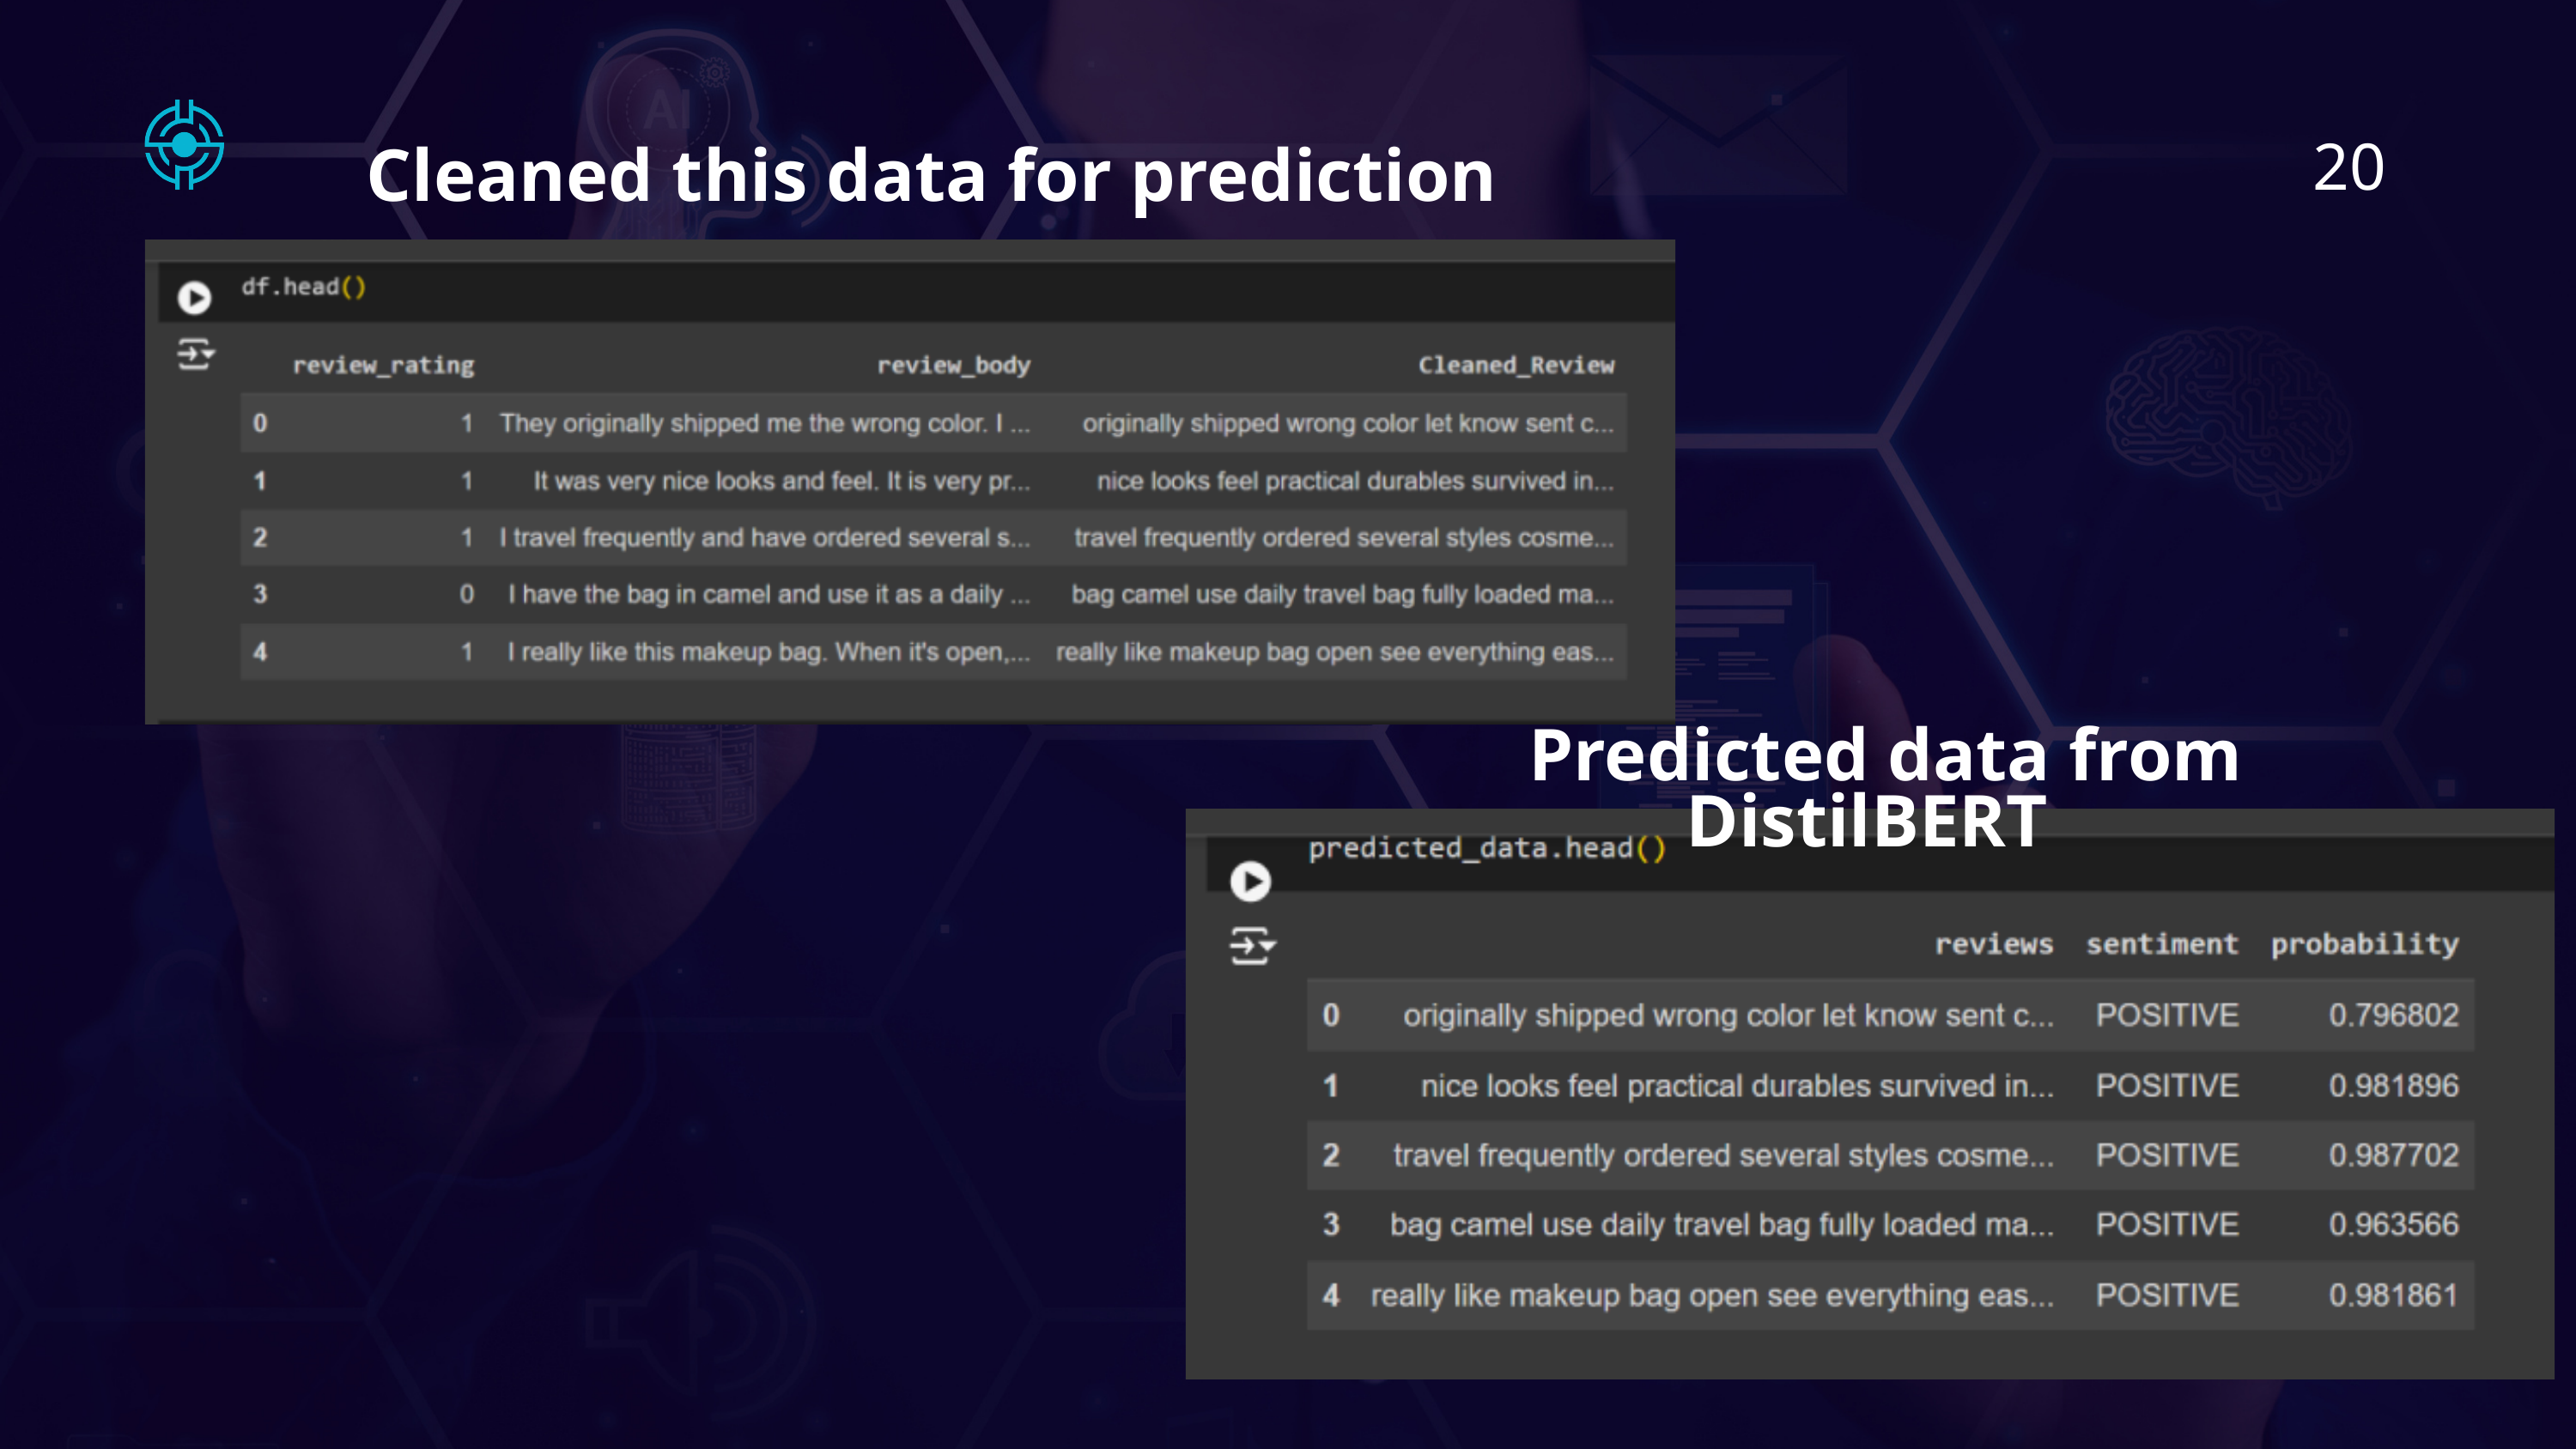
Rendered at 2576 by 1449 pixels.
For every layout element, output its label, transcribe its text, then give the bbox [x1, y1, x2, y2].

text_box Predicted data from DistilBERT [1321, 728, 2432, 862]
text_box Cleaned this data for prediction [357, 149, 1526, 215]
text_box [144, 100, 224, 190]
text_box [0, 0, 2576, 1449]
text_box [1185, 809, 2555, 1379]
text_box 20 [2312, 112, 2452, 203]
text_box [144, 239, 1676, 724]
